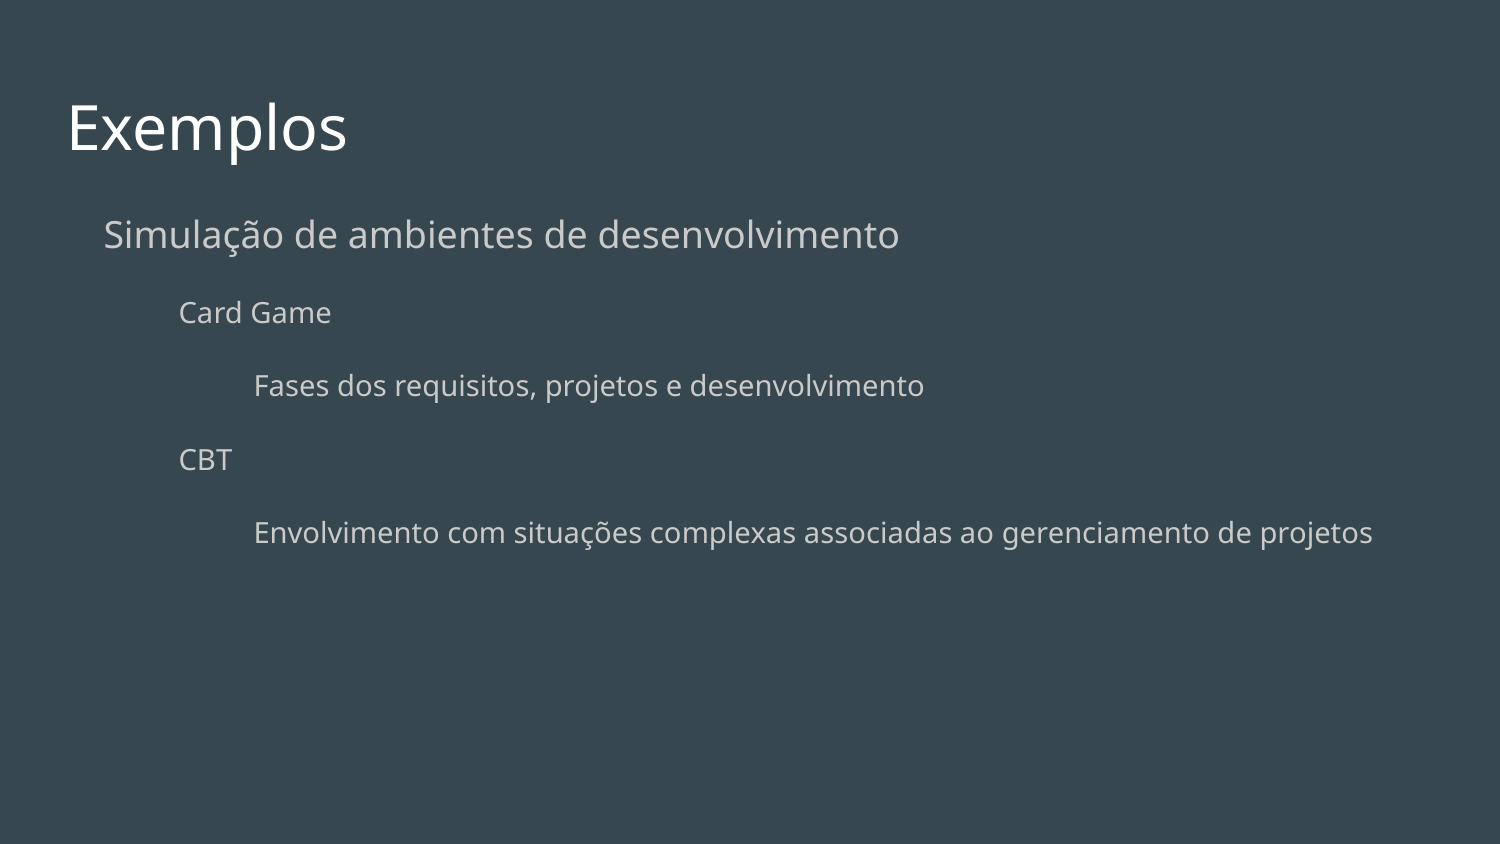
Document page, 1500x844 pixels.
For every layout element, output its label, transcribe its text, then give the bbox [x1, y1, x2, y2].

title Exemplos [51, 72, 1449, 167]
list Simulação de ambientes de desenvolvimento Card Game Fases dos requisitos, projetos e desenvolvimento CBT Envolvimento com situações complexas associadas ao gerenciamento de projetos [51, 189, 1449, 750]
